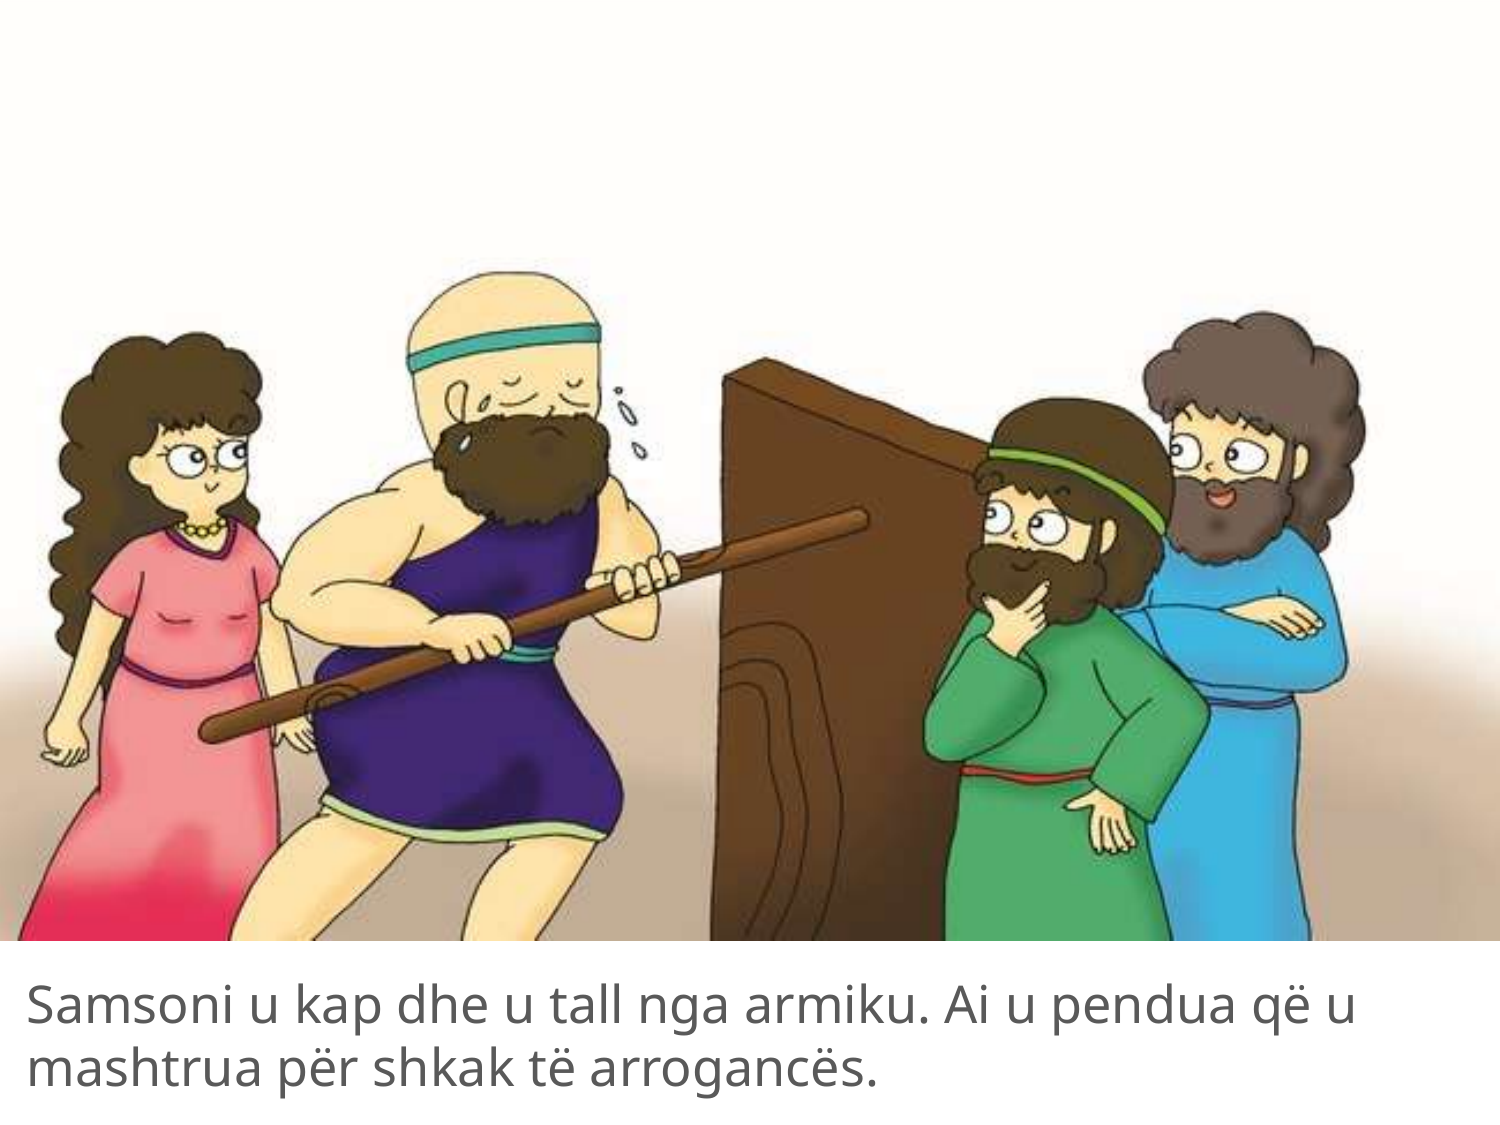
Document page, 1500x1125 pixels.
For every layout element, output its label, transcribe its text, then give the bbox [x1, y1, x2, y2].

picture [0, 0, 1500, 941]
text_box Samsoni u kap dhe u tall nga armiku. Ai u pendua që u mashtrua për shkak të arrogancës. [11, 964, 1498, 1104]
